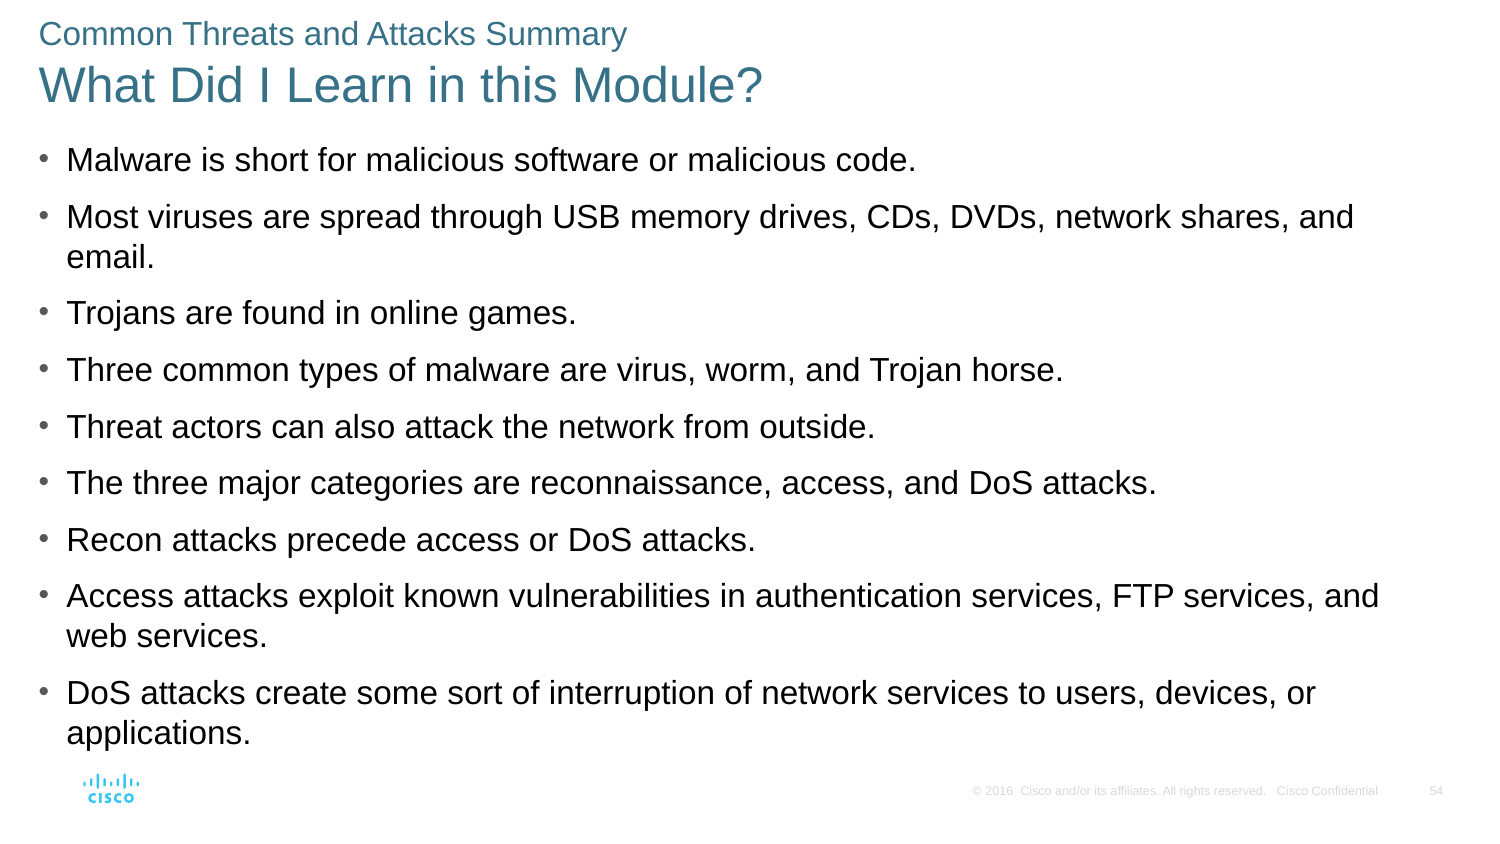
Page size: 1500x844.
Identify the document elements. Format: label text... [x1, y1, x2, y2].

list Malware is short for malicious software or malicious code. Most viruses are spread through USB memory drives, CDs, DVDs, network shares, and email. Trojans are found in online games. Three common types of malware are virus, worm, and Trojan horse. Threat actors can also attack the network from outside. The three major categories are reconnaissance, access, and DoS attacks. Recon attacks precede access or DoS attacks. Access attacks exploit known vulnerabilities in authentication services, FTP services, and web services. DoS attacks create some sort of interruption of network services to users, devices, or applications. [23, 131, 1477, 770]
text_box Common Threats and Attacks Summary What Did I Learn in this Module? [23, 0, 1500, 125]
